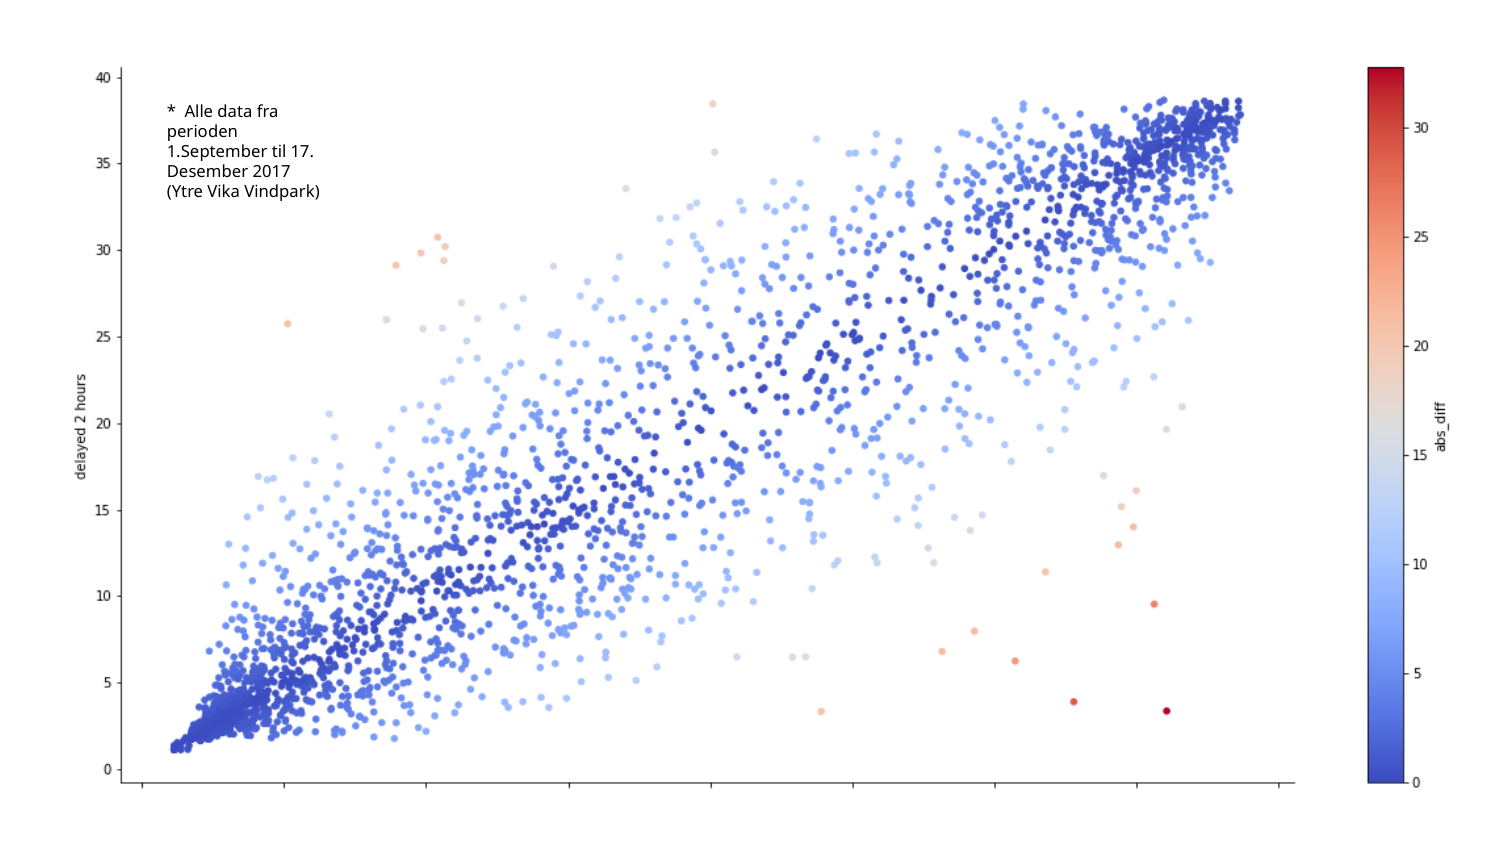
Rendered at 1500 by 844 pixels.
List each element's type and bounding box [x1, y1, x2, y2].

picture [63, 54, 1461, 814]
